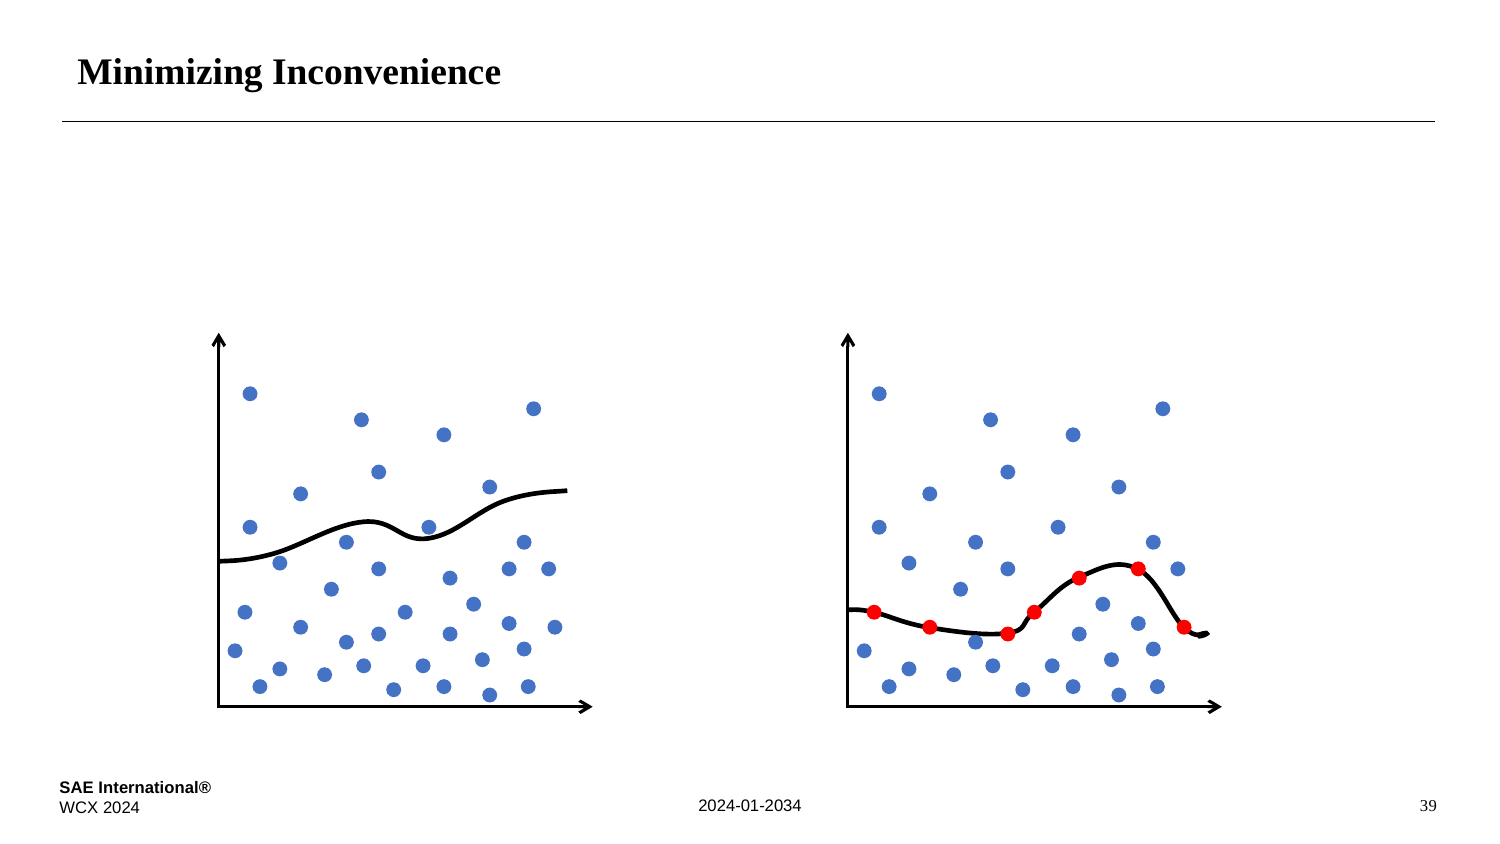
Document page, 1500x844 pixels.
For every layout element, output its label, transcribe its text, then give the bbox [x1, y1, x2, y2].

title Minimizing Inconvenience [62, 44, 1436, 111]
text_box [846, 332, 1222, 708]
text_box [217, 332, 593, 708]
